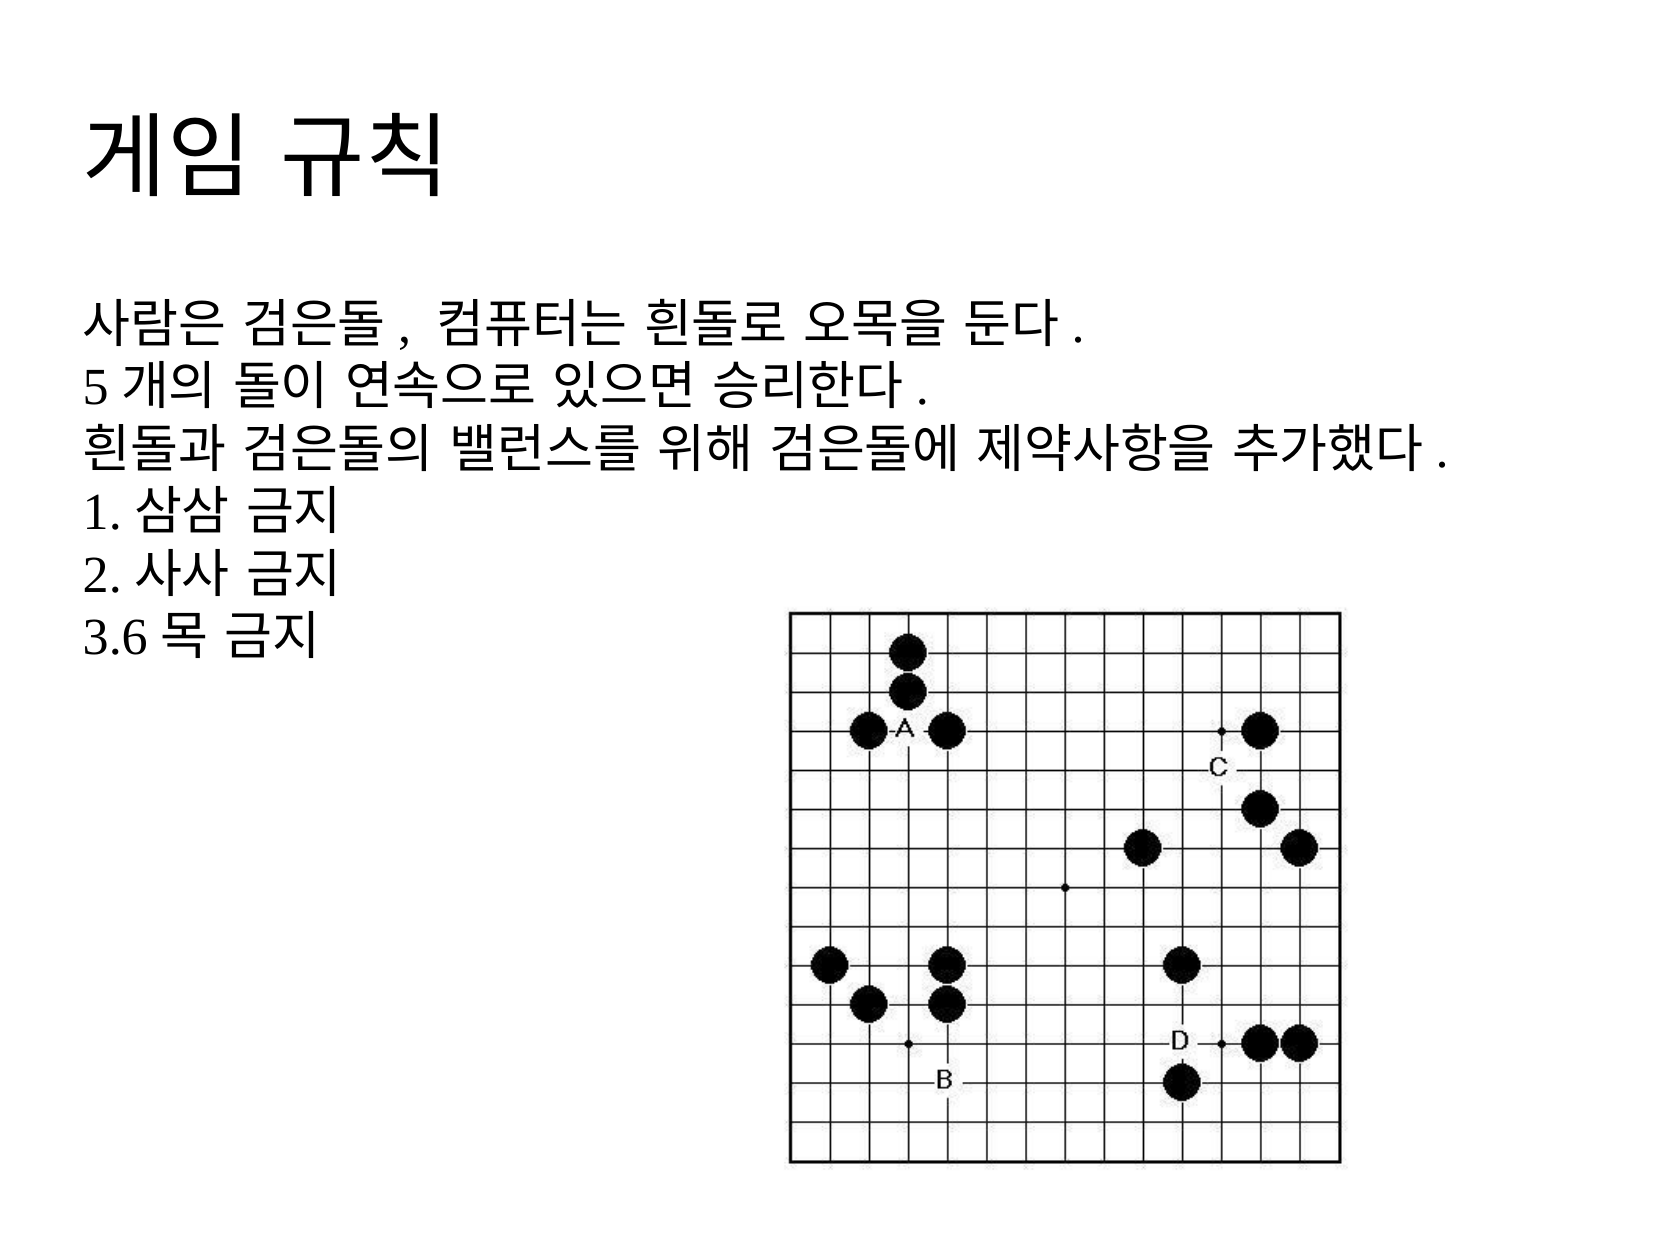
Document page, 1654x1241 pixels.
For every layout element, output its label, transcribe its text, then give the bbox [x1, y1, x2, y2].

text_box 게임 규칙 [82, 49, 1571, 257]
picture [772, 594, 1359, 1182]
text_box 사람은 검은돌, 컴퓨터는 흰돌로 오목을 둔다. 5개의 돌이 연속으로 있으면 승리한다. 흰돌과 검은돌의 밸런스를 위해 검은돌에 제약사항을 추가했다. 1.삼삼 금지 2.사사 금지 3.6목 금지 [82, 290, 1571, 1010]
